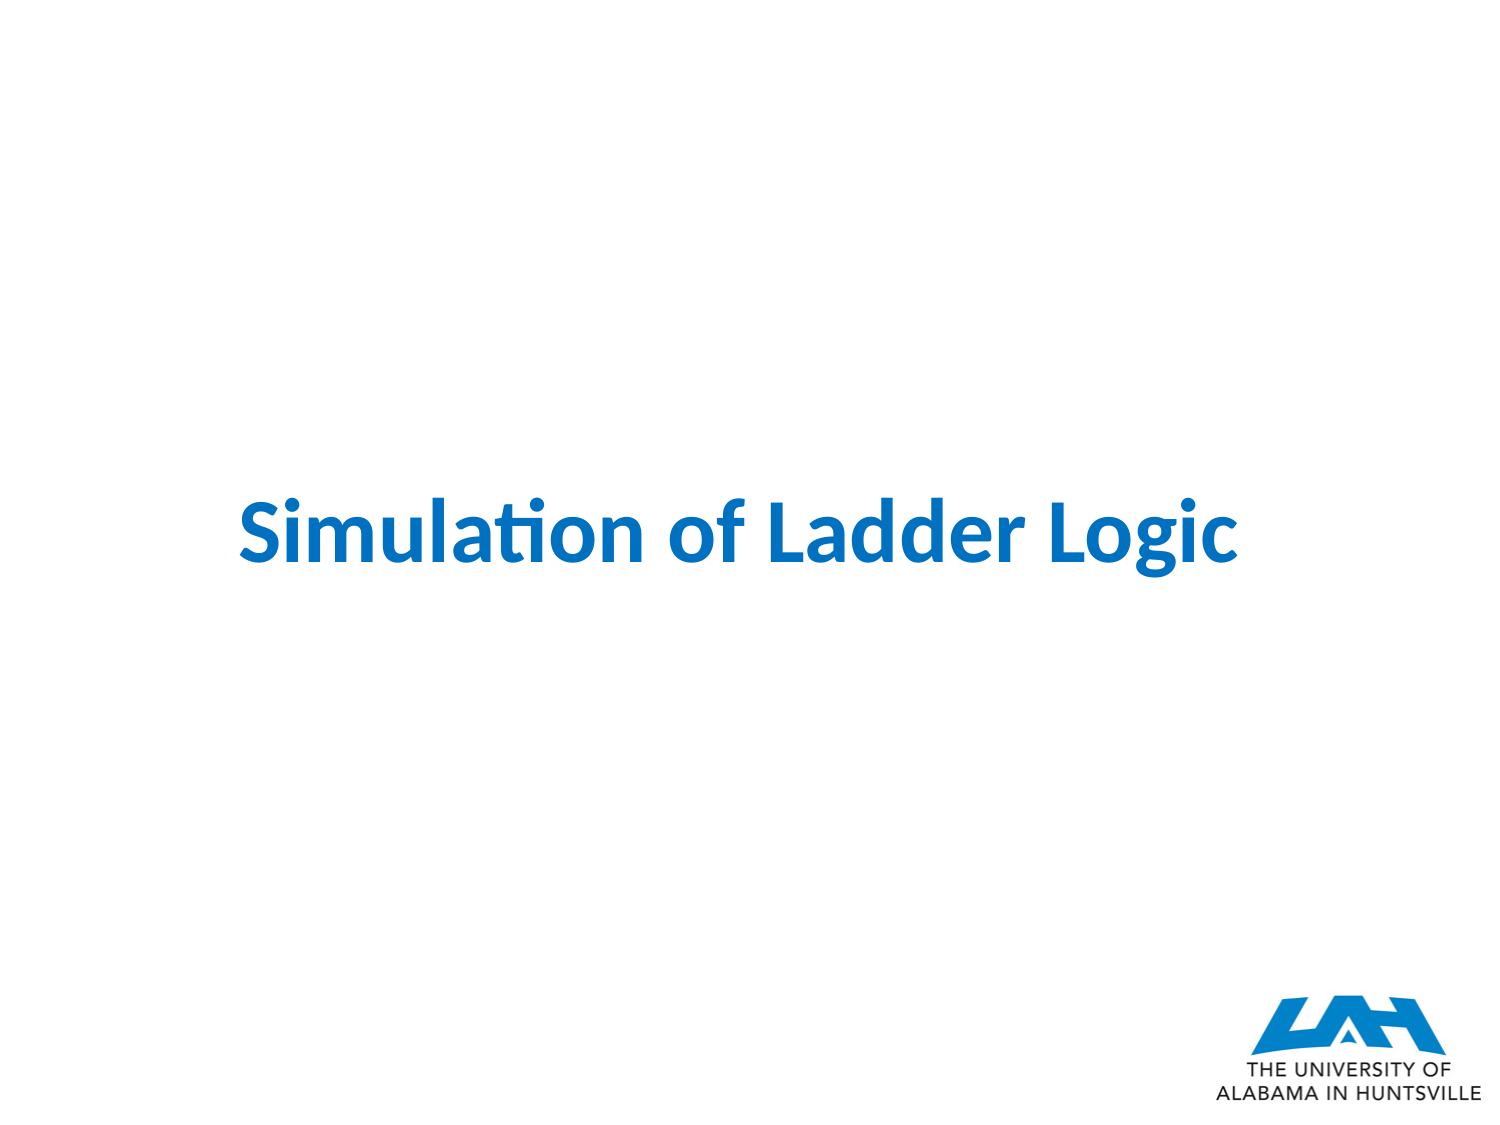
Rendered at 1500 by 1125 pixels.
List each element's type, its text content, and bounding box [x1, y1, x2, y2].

picture [1198, 973, 1499, 1124]
title Simulation of Ladder Logic [64, 431, 1415, 620]
